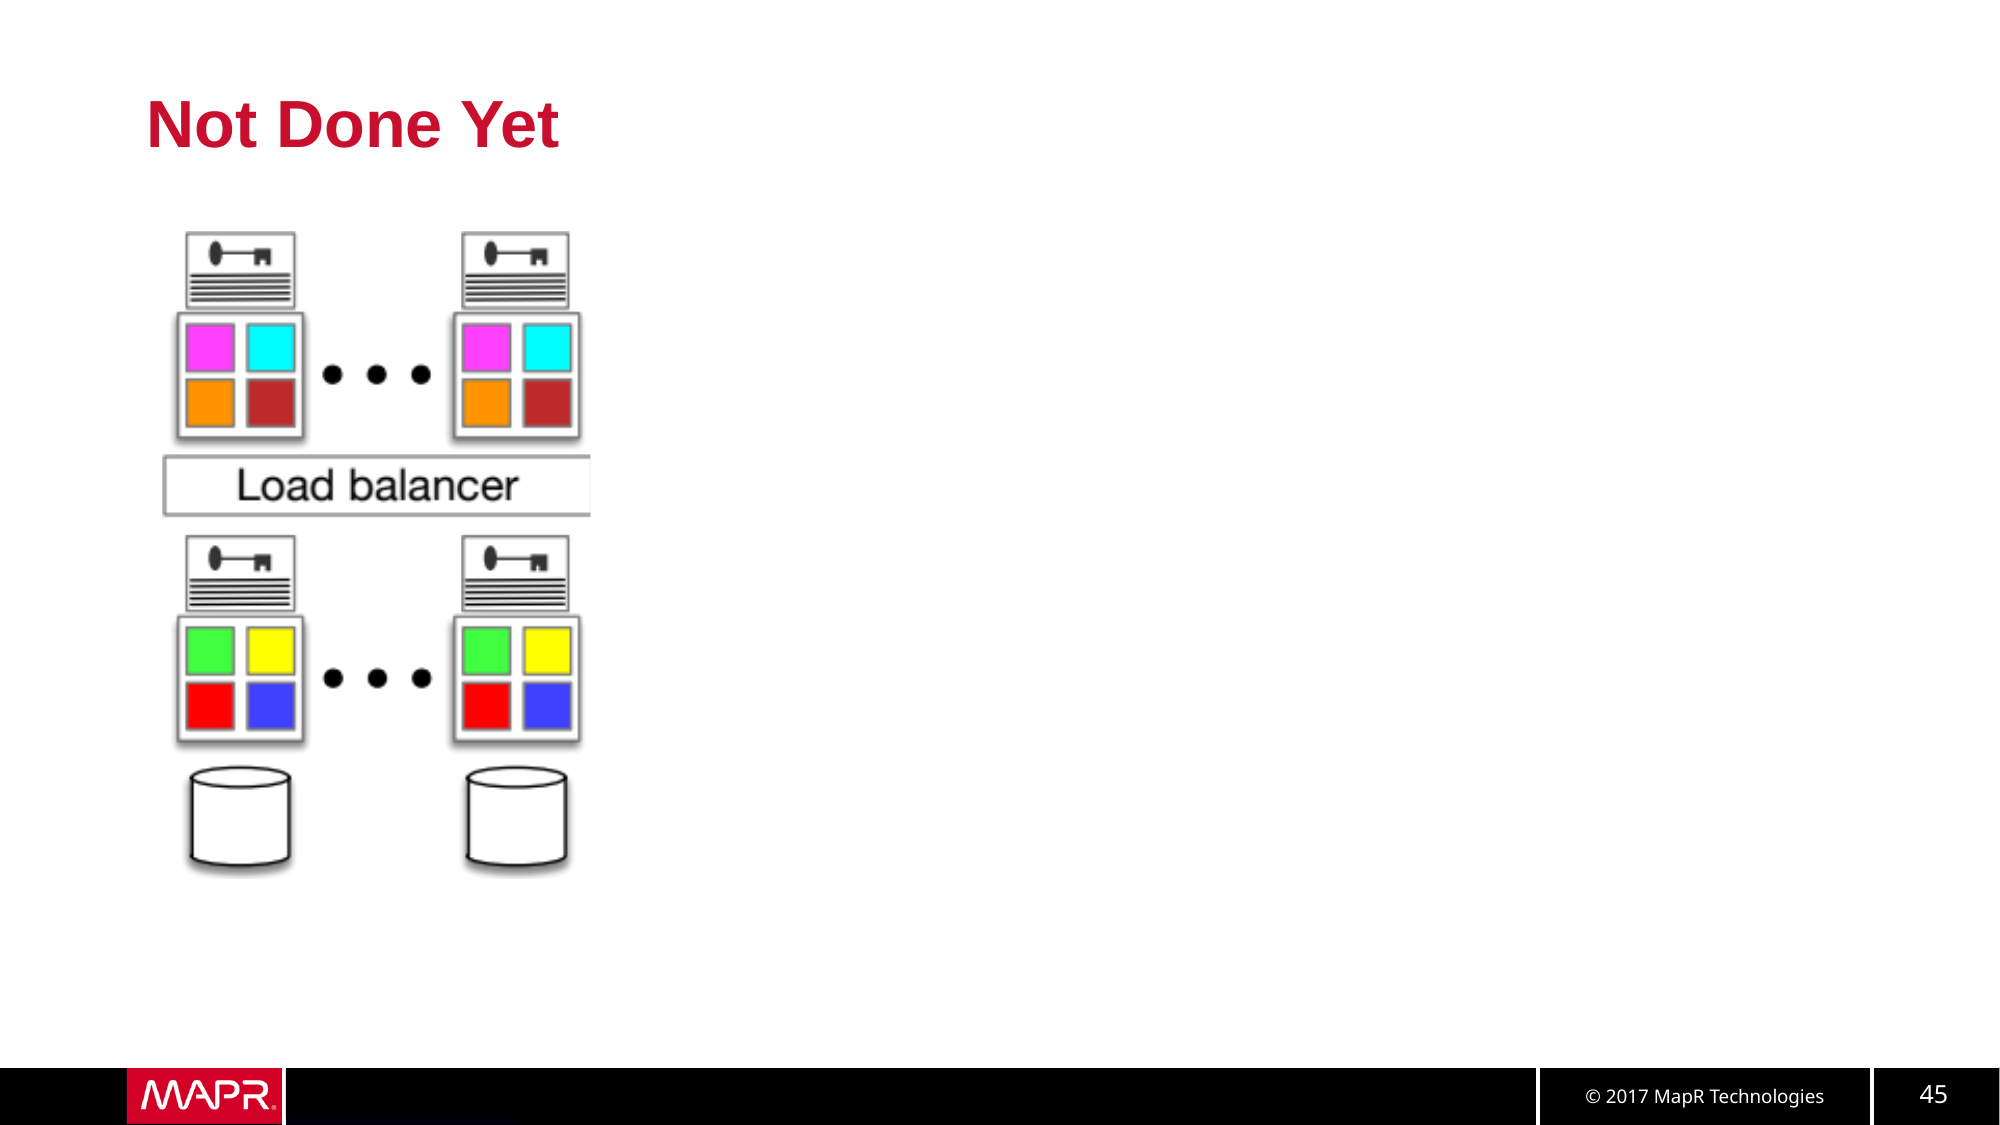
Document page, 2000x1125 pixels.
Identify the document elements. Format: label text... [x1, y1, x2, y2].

title Not Done Yet [126, 45, 1933, 197]
picture [160, 230, 591, 879]
picture [103, 1068, 282, 1125]
picture [286, 1119, 524, 1125]
